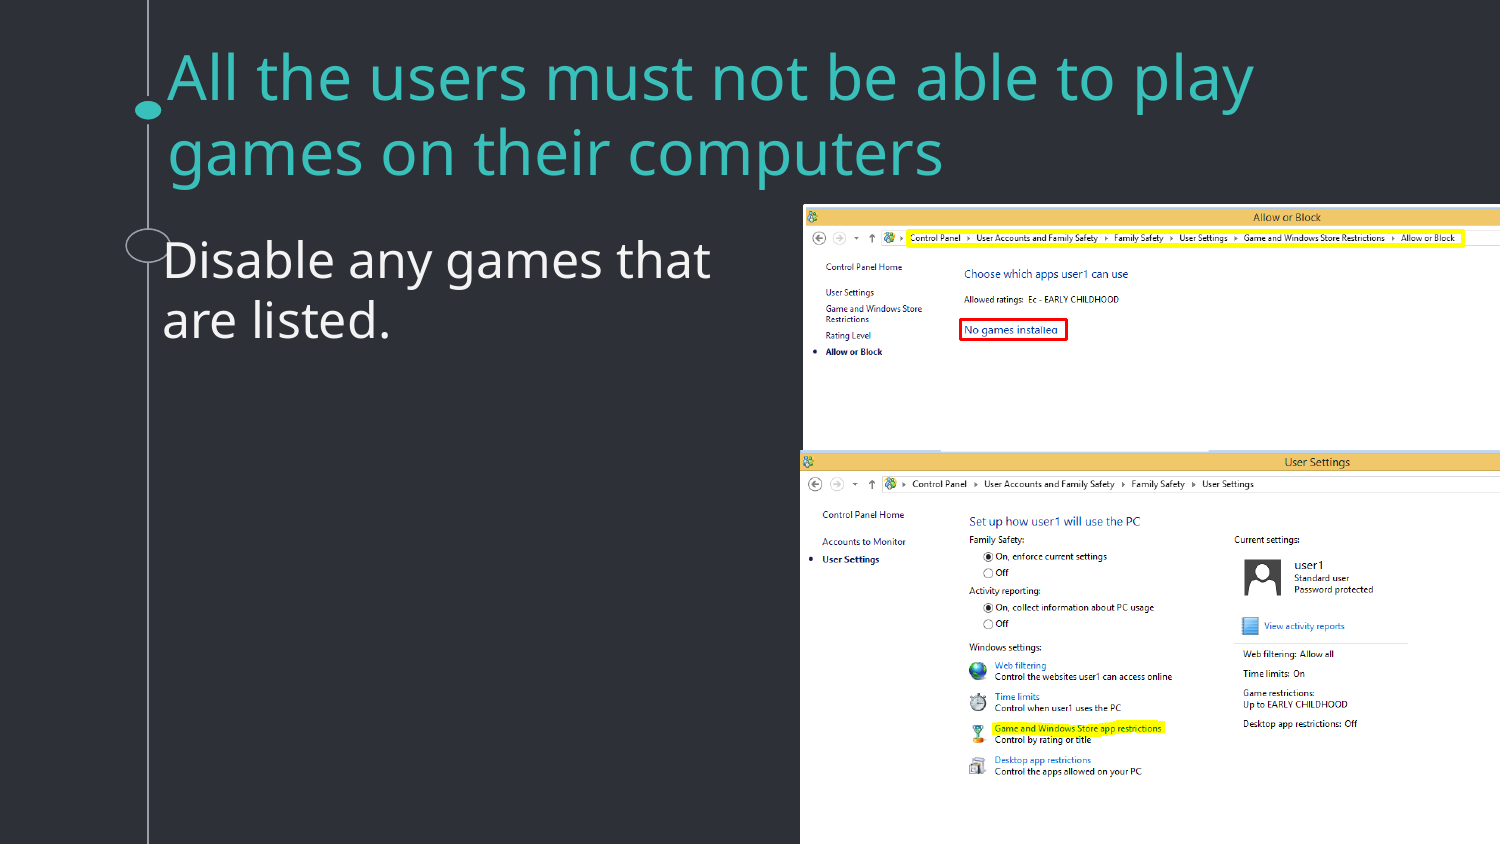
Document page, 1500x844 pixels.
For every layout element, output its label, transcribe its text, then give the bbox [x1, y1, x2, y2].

title All the users must not be able to play games on their computers [152, 22, 1278, 190]
picture [800, 206, 1500, 844]
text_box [944, 316, 1083, 327]
list Disable any games that are listed. [147, 213, 800, 844]
